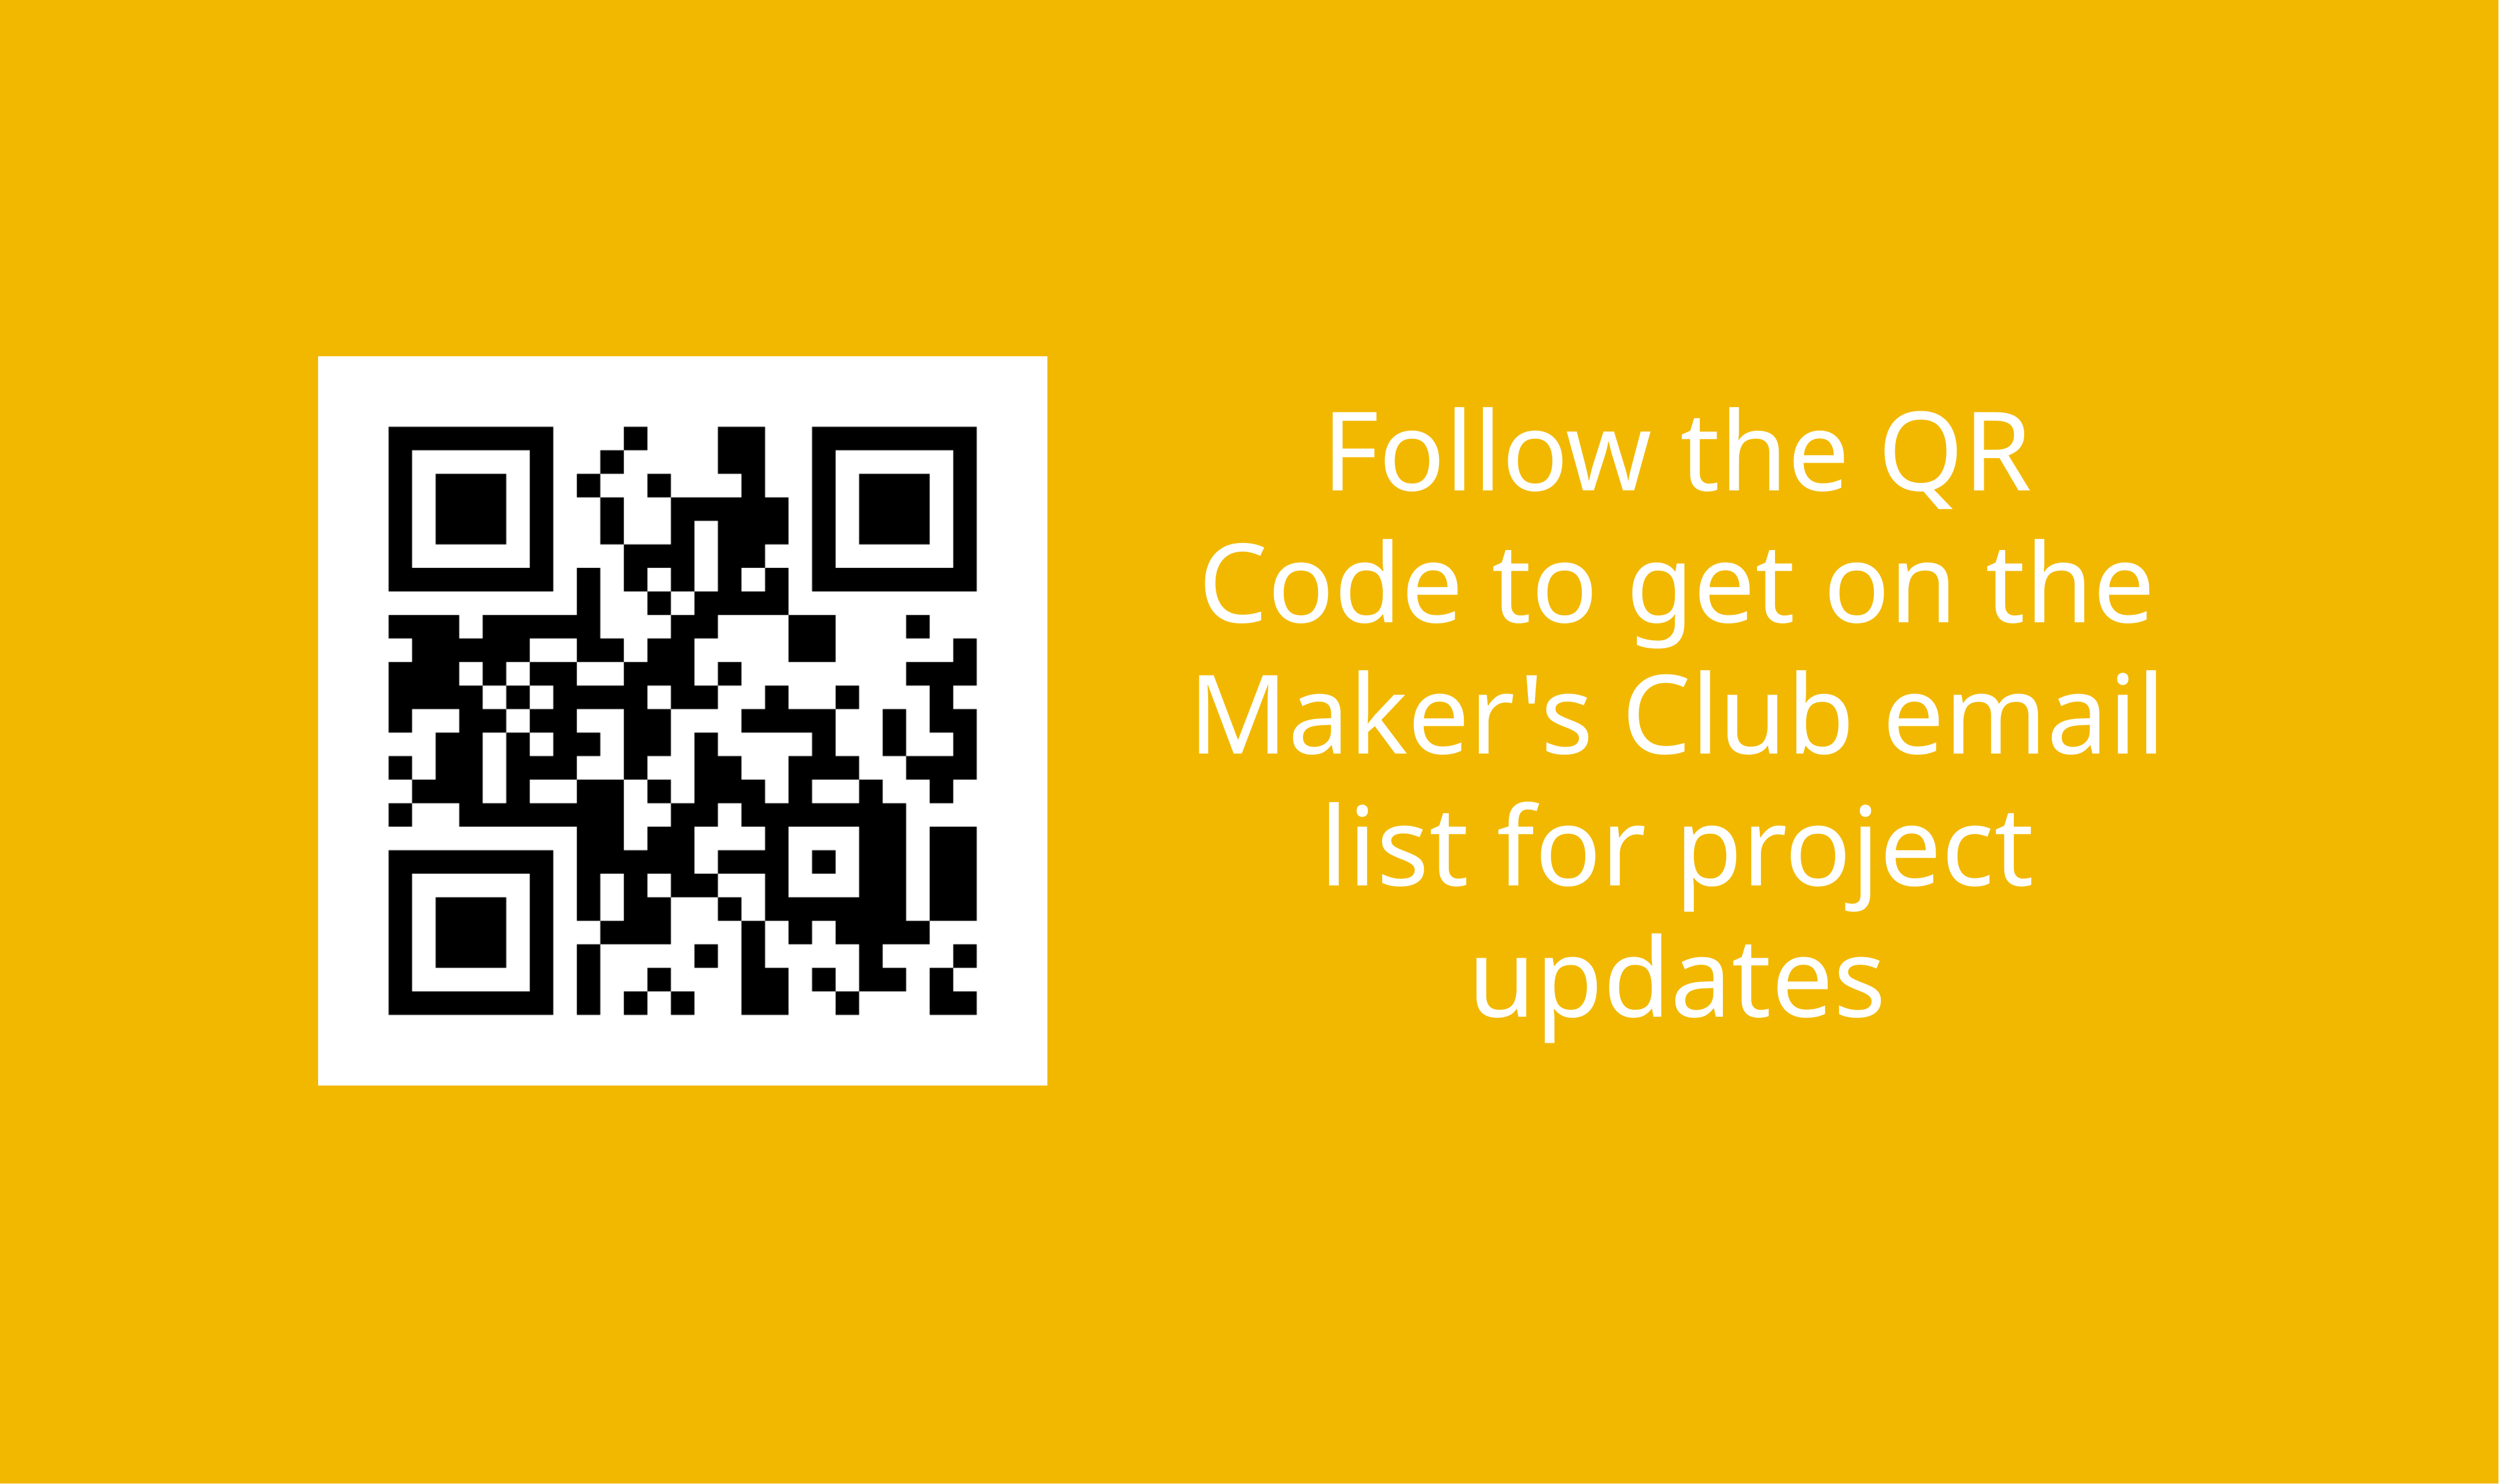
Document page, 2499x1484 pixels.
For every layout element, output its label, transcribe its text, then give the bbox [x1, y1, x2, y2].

picture [318, 356, 1047, 1086]
text_box Follow the QR Code to get on the Maker's Club email list for project updates [1156, 371, 2198, 1049]
text_box [0, 0, 2498, 1484]
